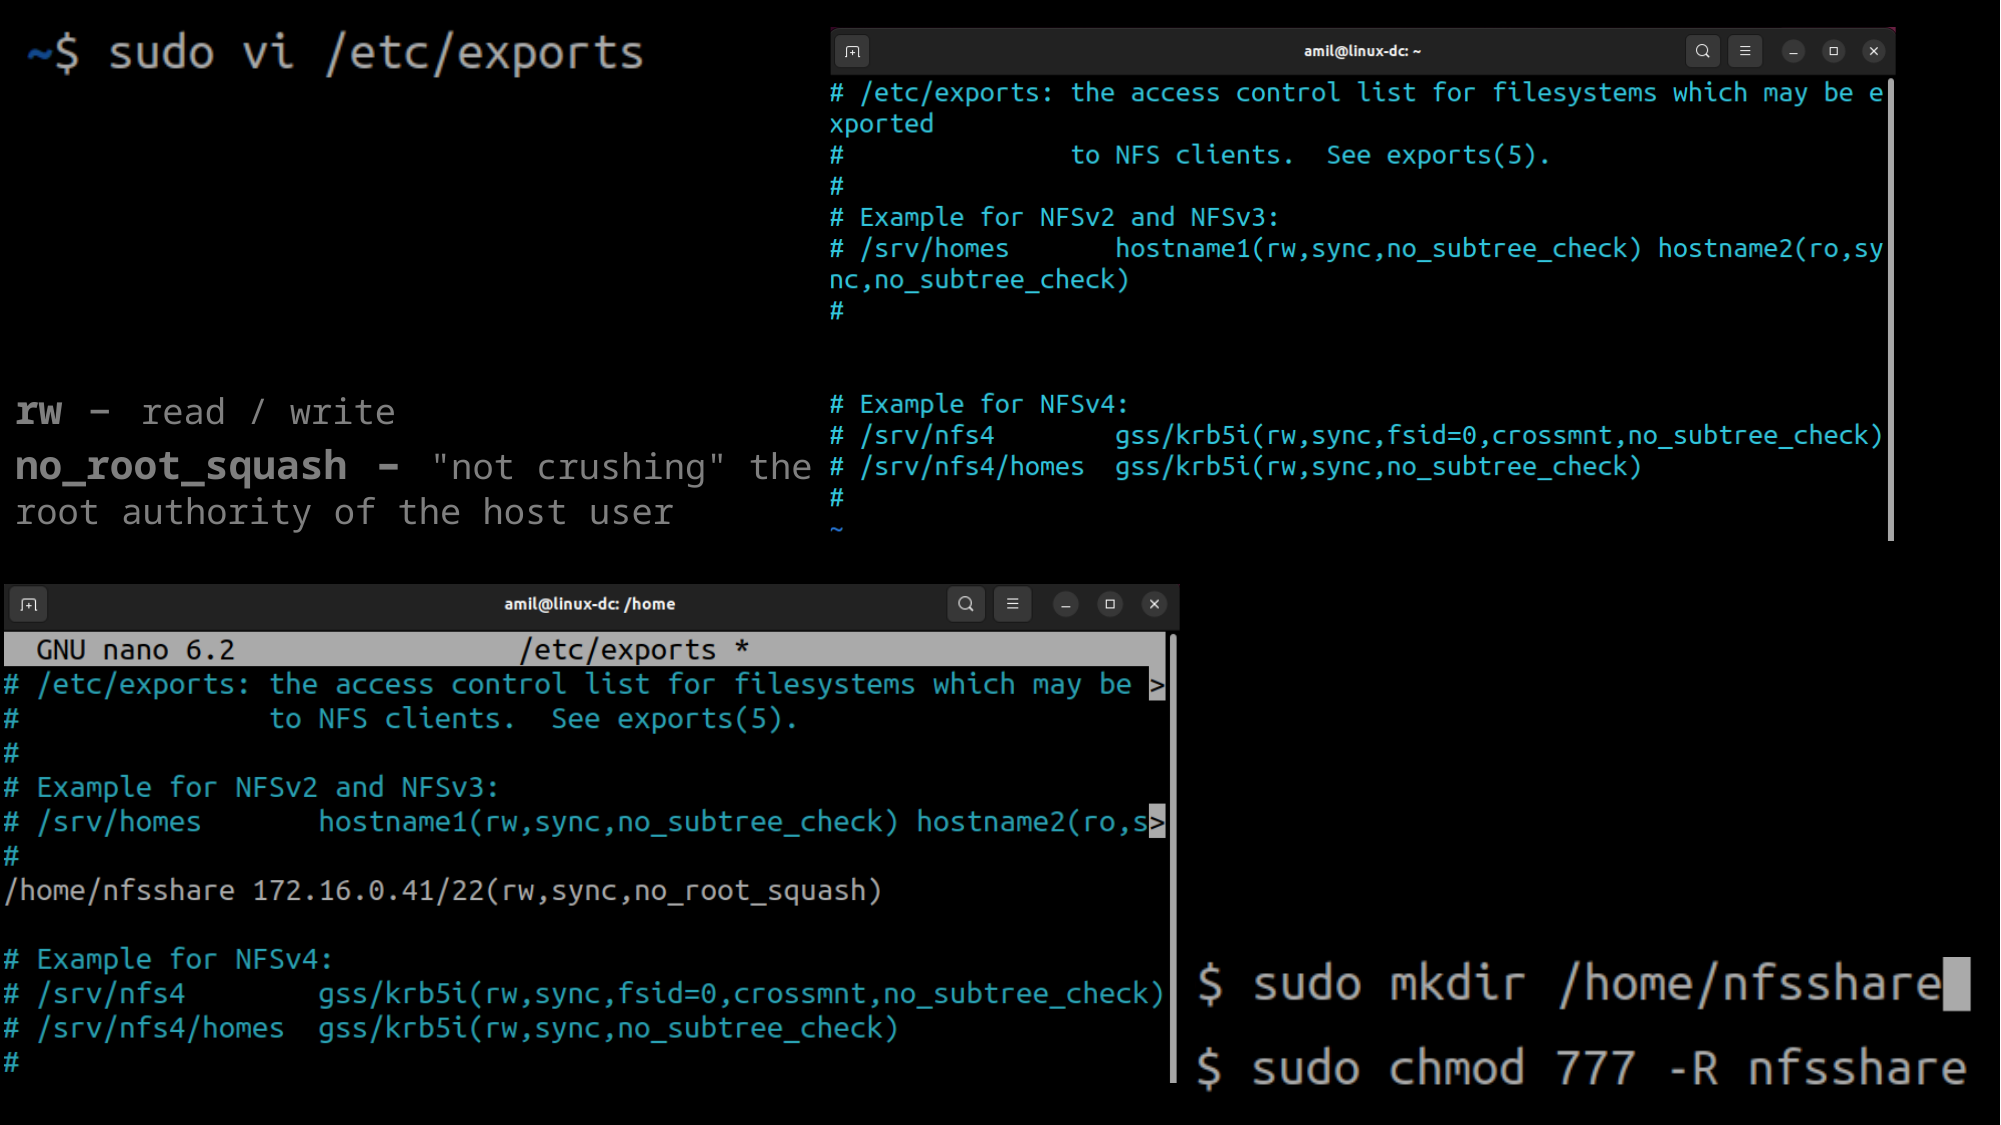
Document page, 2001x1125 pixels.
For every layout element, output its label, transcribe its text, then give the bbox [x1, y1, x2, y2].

text_box rw – read / write no_root_squash – "not crushing" the root authority of the host user [0, 371, 825, 539]
picture [3, 583, 1180, 1083]
picture [1194, 957, 1984, 1019]
picture [27, 26, 653, 85]
picture [1194, 1040, 1984, 1096]
picture [830, 26, 1896, 541]
